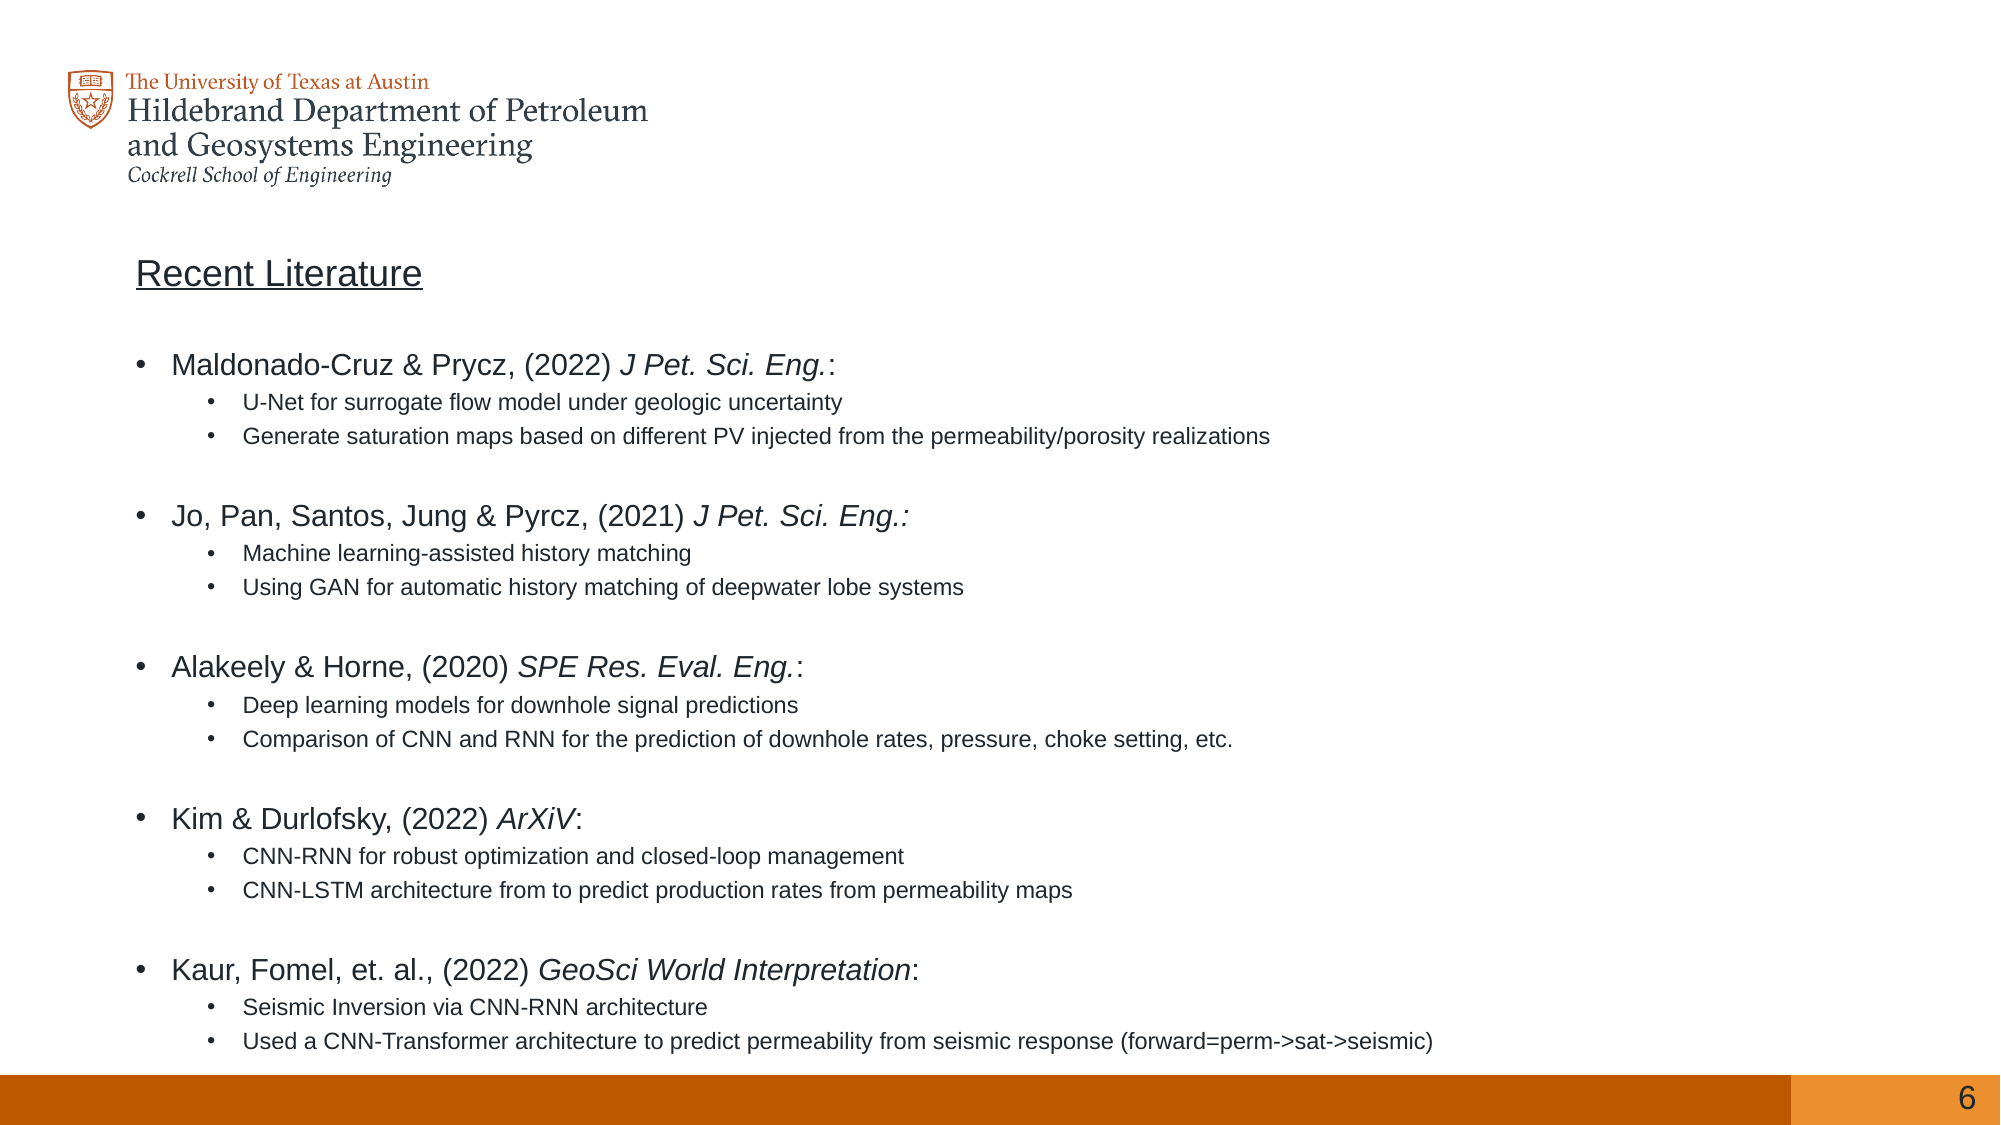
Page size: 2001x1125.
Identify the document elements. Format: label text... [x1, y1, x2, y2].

picture [68, 70, 648, 187]
text_box Maldonado-Cruz & Prycz, (2022) J Pet. Sci. Eng.: U-Net for surrogate flow model under geologic uncertainty Generate saturation maps based on different PV injected from the permeability/porosity realizations Jo, Pan, Santos, Jung & Pyrcz, (2021) J Pet. Sci. Eng.: Machine learning-assisted history matching Using GAN for automatic history matching of deepwater lobe systems Alakeely & Horne, (2020) SPE Res. Eval. Eng.: Deep learning models for downhole signal predictions Comparison of CNN and RNN for the prediction of downhole rates, pressure, choke setting, etc. Kim & Durlofsky, (2022) ArXiV: CNN-RNN for robust optimization and closed-loop management CNN-LSTM architecture from to predict production rates from permeability maps Kaur, Fomel, et. al., (2022) GeoSci World Interpretation: Seismic Inversion via CNN-RNN architecture Used a CNN-Transformer architecture to predict permeability from seismic response (forward=perm->sat->seismic) [120, 341, 2000, 1069]
text_box Recent Literature [120, 241, 1882, 302]
text_box 6 [1934, 1069, 2000, 1124]
